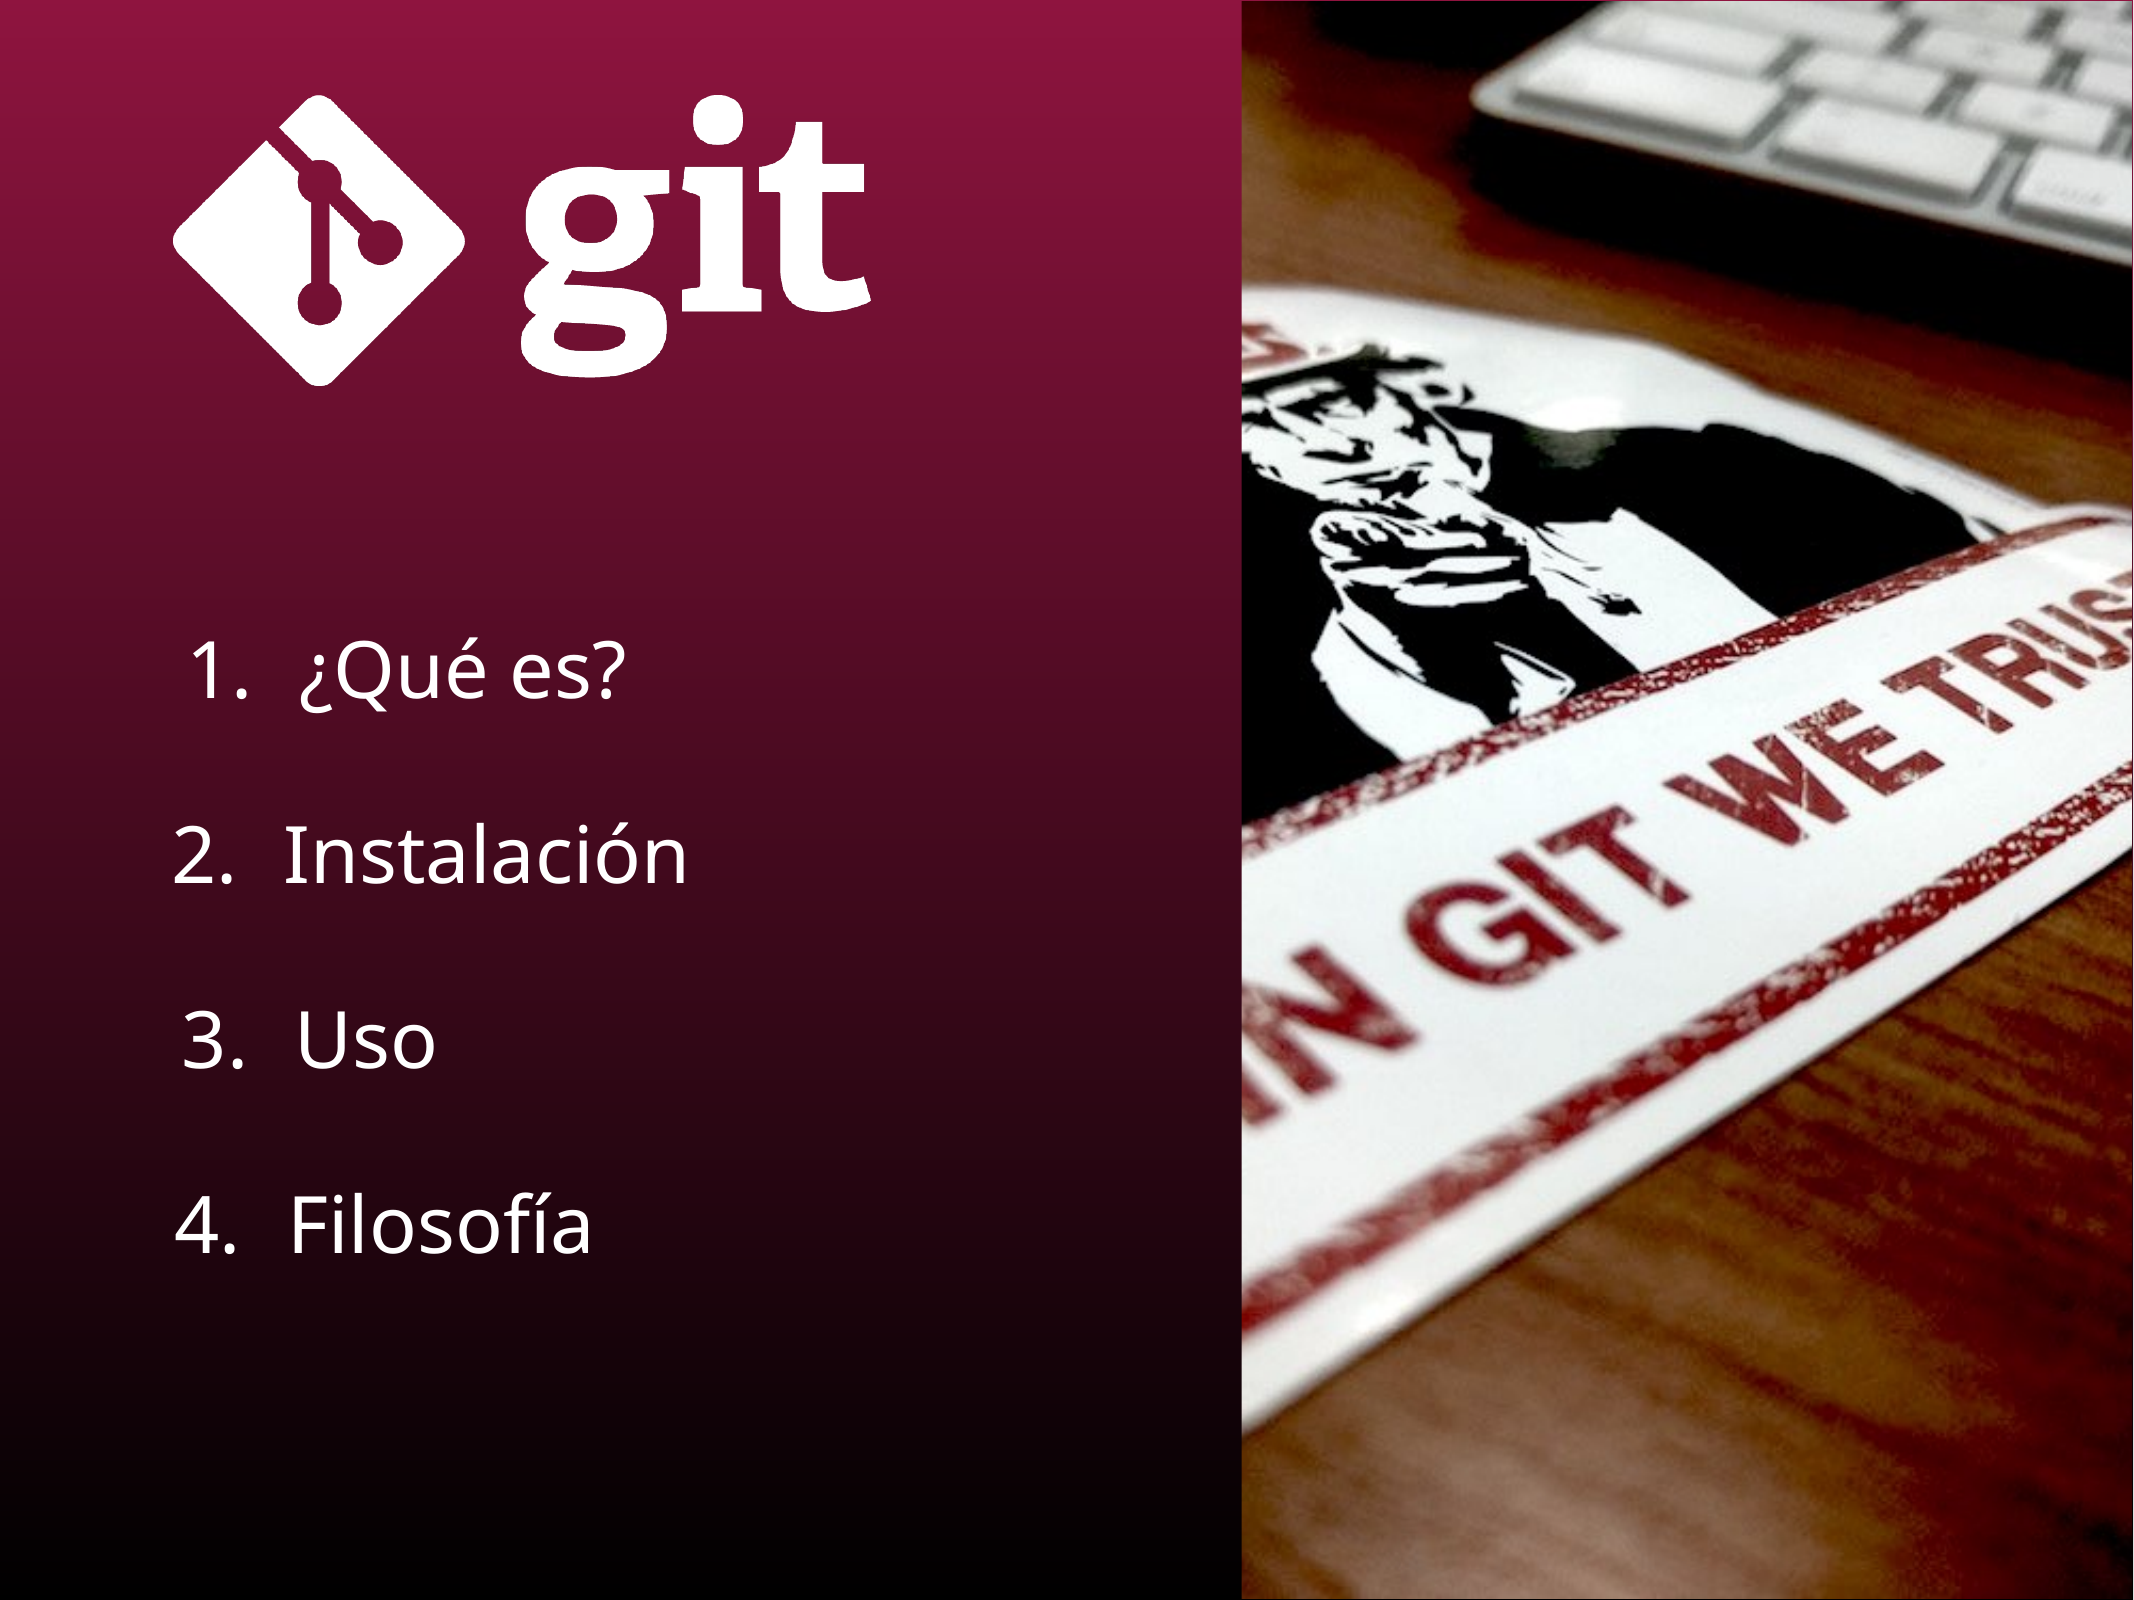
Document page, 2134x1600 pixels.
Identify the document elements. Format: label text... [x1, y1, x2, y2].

picture [1241, 0, 2133, 1600]
picture [173, 94, 871, 387]
title [155, 66, 1230, 416]
text_box ¿Qué es? [178, 611, 636, 723]
text_box Instalación [162, 796, 700, 908]
text_box Filosofía [166, 1166, 604, 1279]
text_box Uso [173, 981, 447, 1093]
